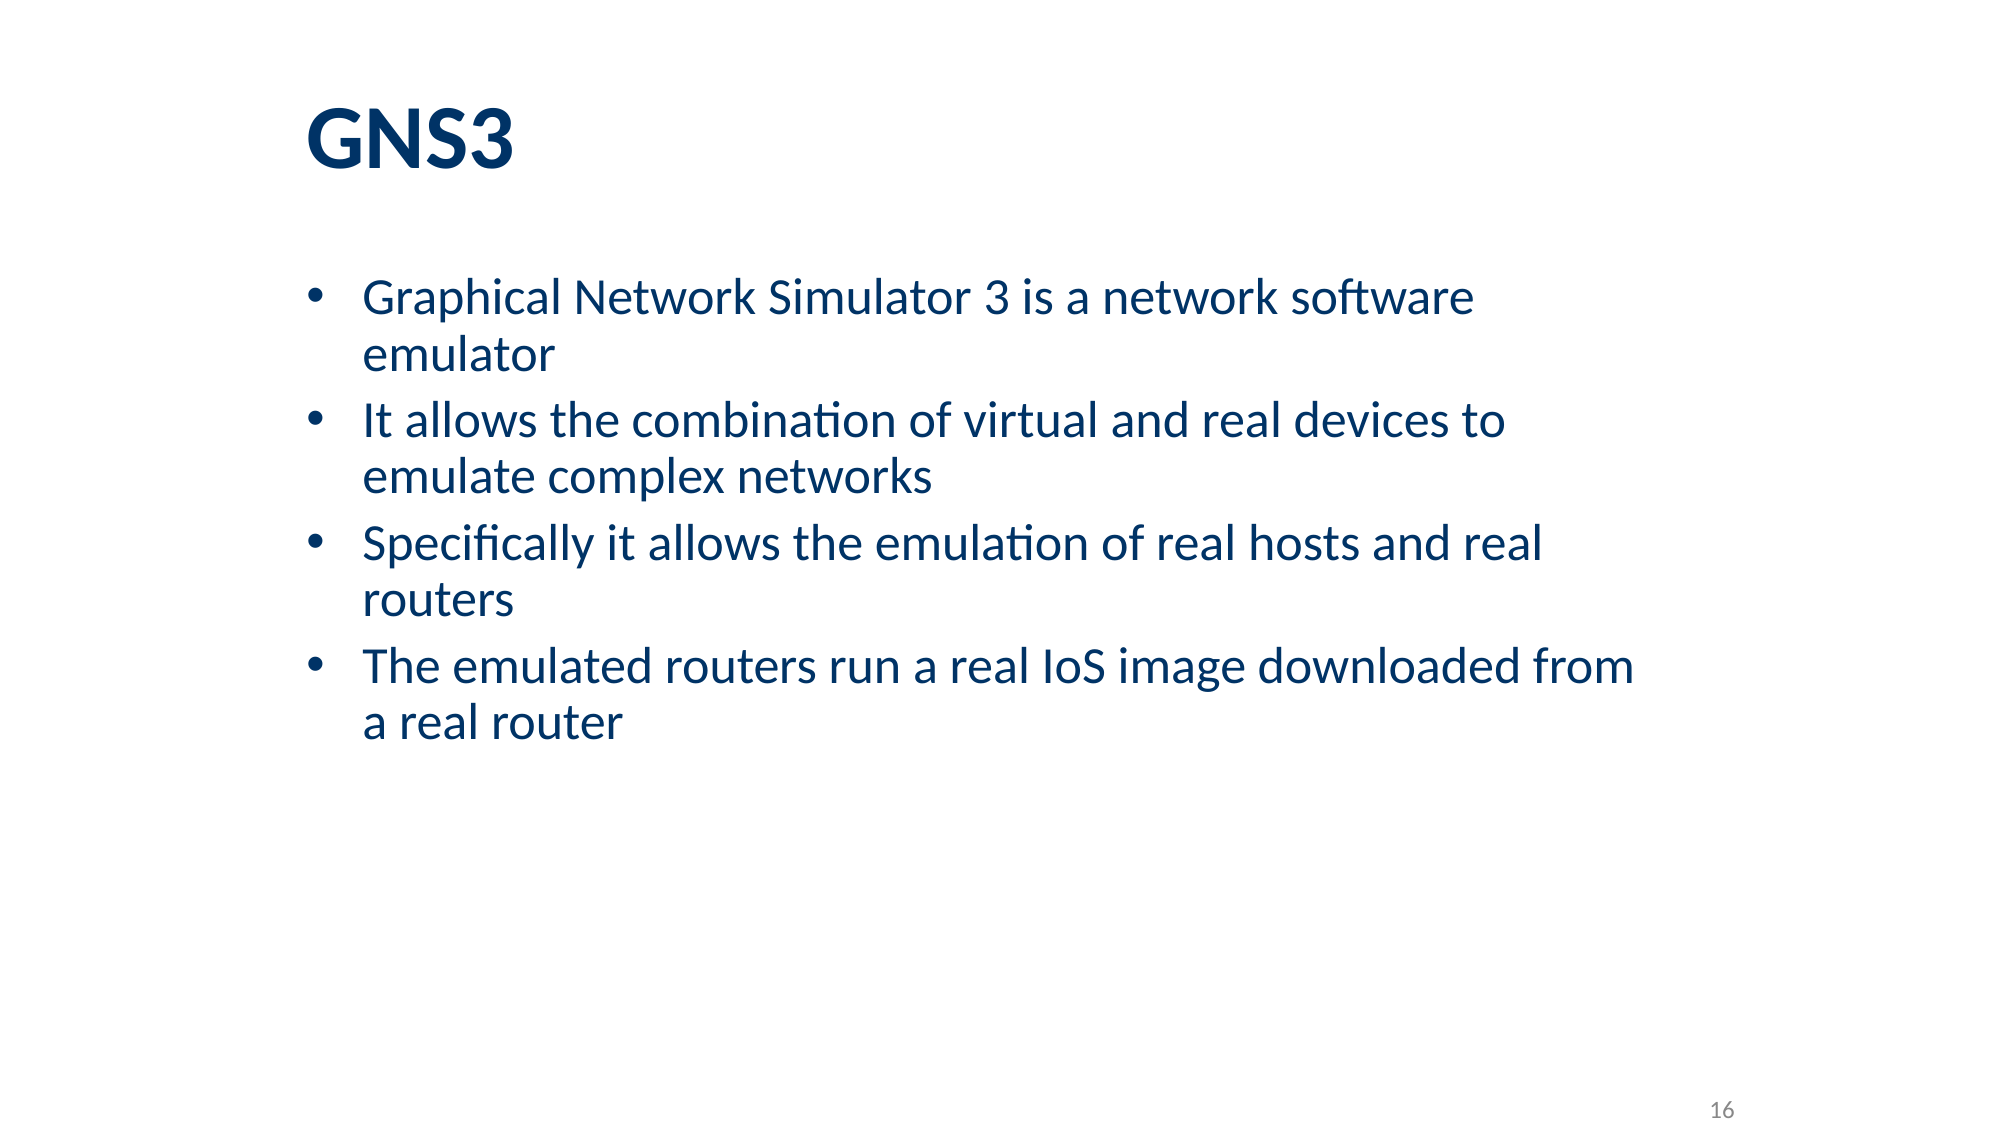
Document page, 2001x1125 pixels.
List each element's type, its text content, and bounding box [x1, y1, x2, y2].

list Graphical Network Simulator 3 is a network software emulator It allows the combination of virtual and real devices to emulate complex networks Specifically it allows the emulation of real hosts and real routers The emulated routers run a real IoS image downloaded from a real router [291, 262, 1675, 813]
slide_number ‹#› [1618, 1092, 1750, 1125]
title GNS3 [291, 19, 1520, 197]
